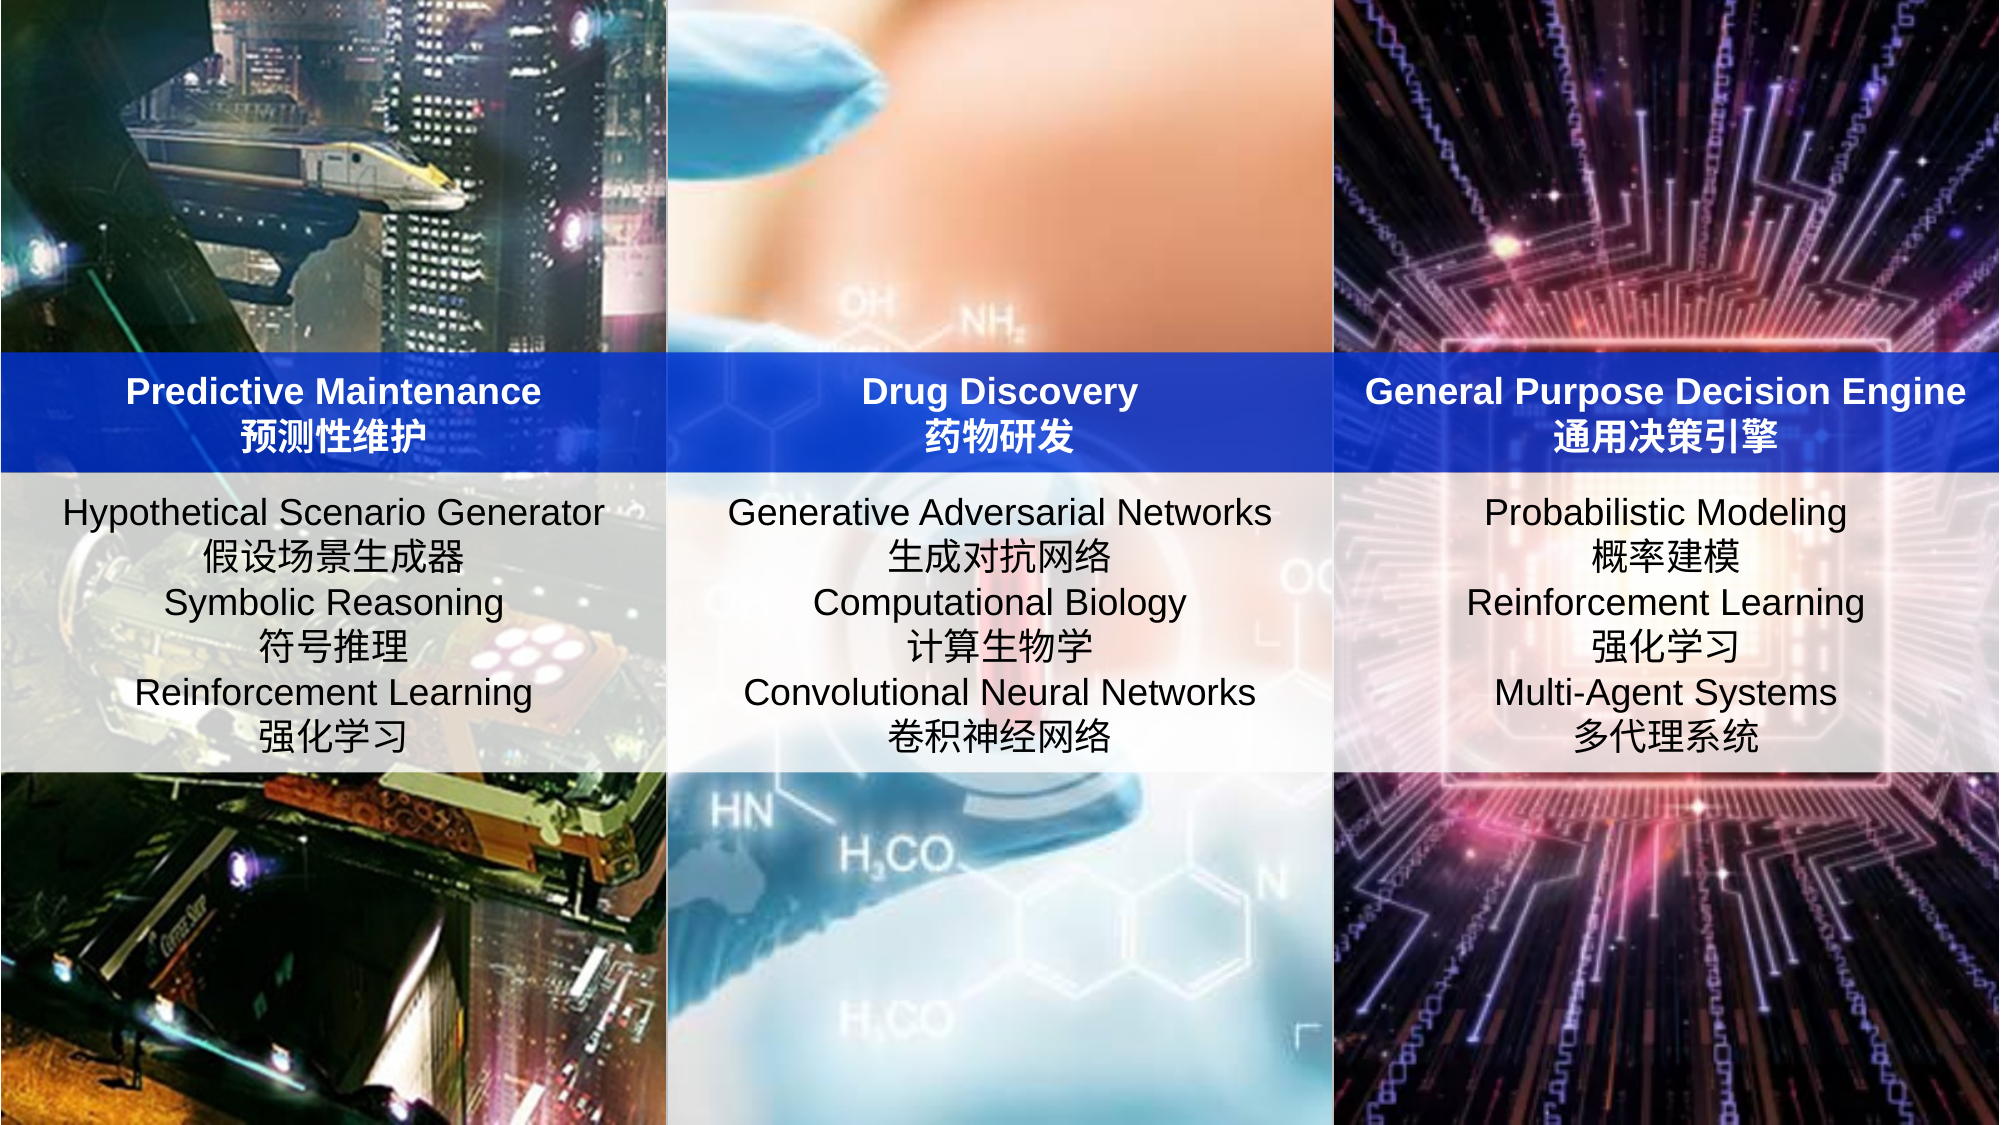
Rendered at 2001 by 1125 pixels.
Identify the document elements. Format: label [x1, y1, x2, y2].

picture [1334, 0, 1999, 352]
text_box [0, 352, 666, 773]
picture [668, 0, 1332, 352]
picture [0, 0, 666, 352]
picture [668, 773, 1332, 1125]
picture [1334, 773, 1999, 1125]
picture [0, 773, 666, 1125]
text_box [1332, 352, 1999, 773]
text_box [666, 352, 1332, 773]
